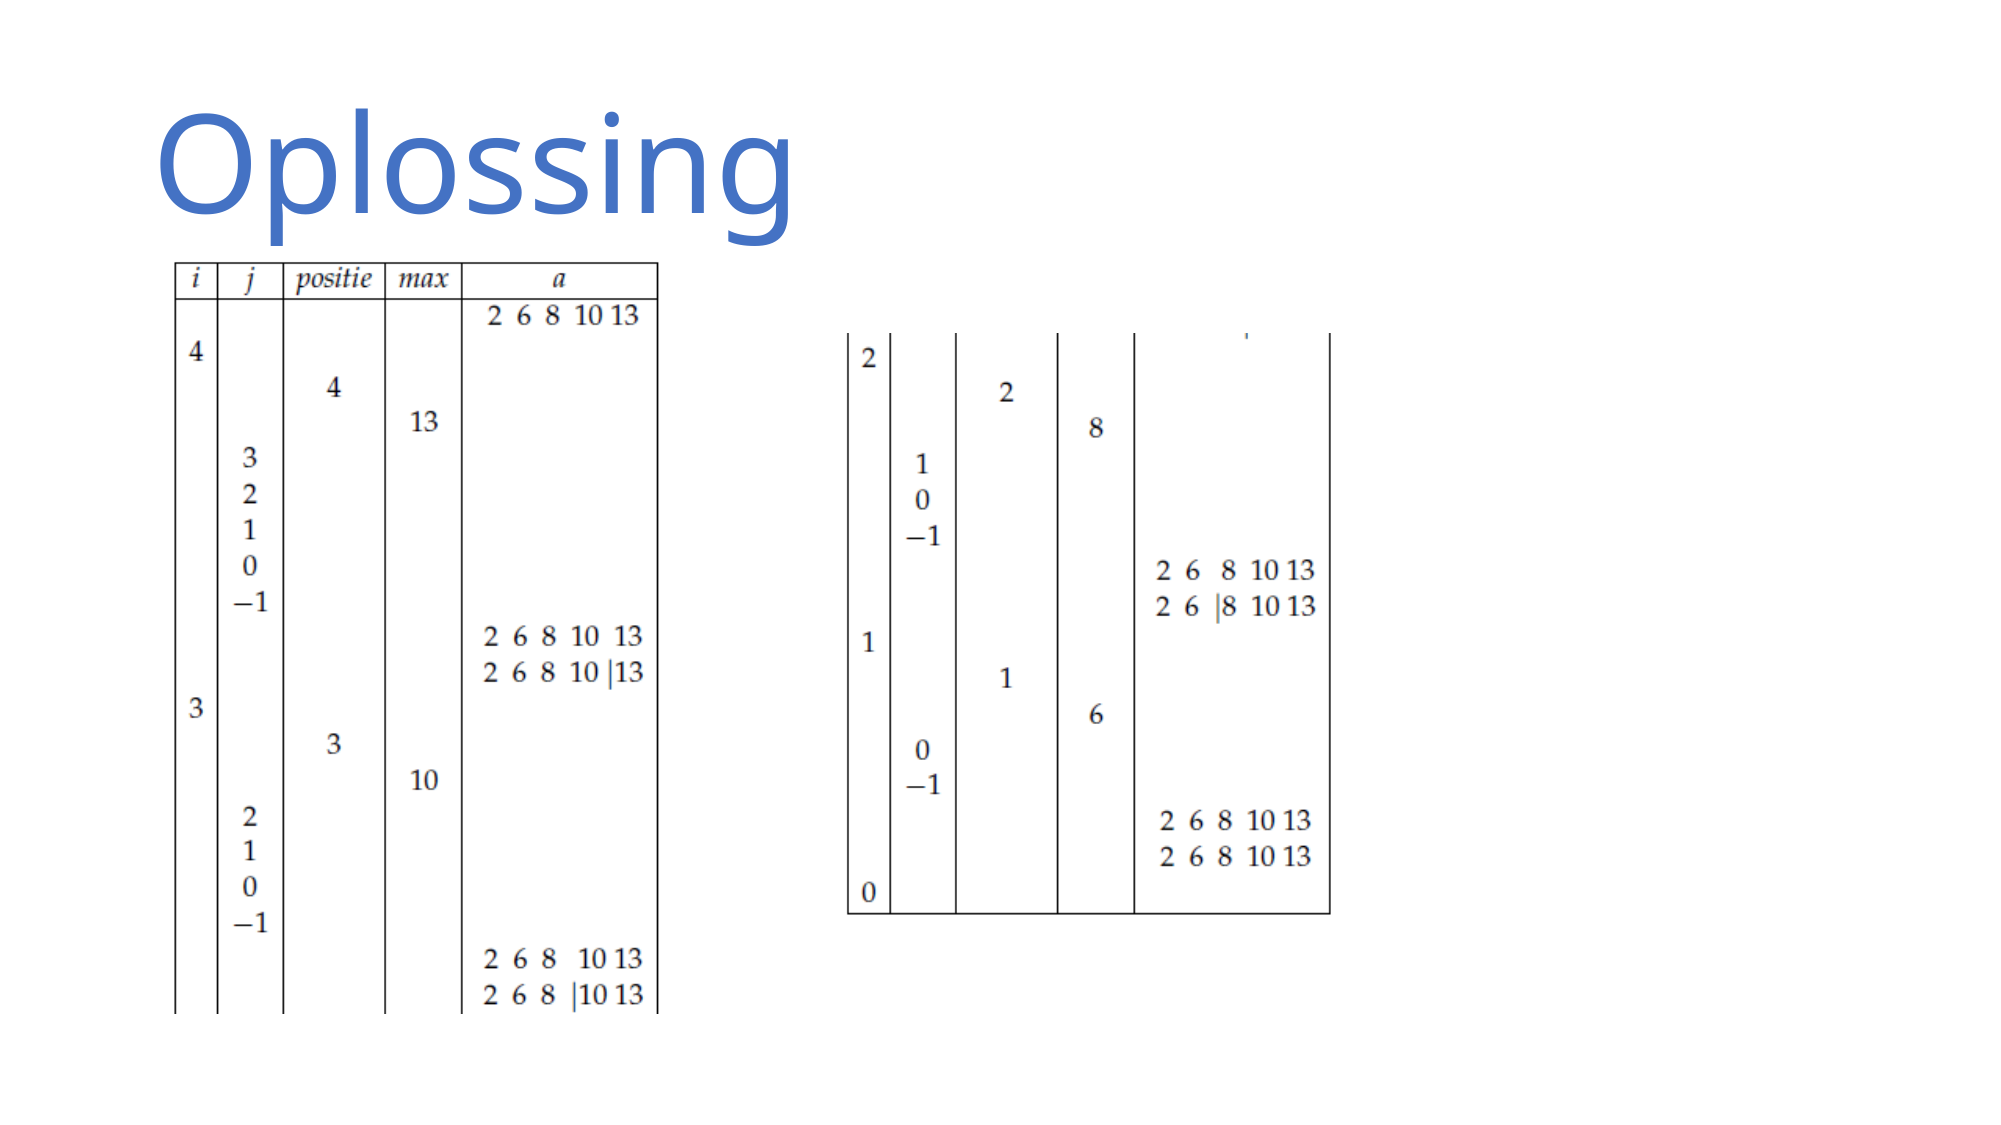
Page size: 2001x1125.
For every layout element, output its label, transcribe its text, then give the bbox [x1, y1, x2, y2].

title Oplossing [137, 59, 1863, 278]
picture [824, 332, 1346, 932]
picture [156, 250, 668, 1014]
